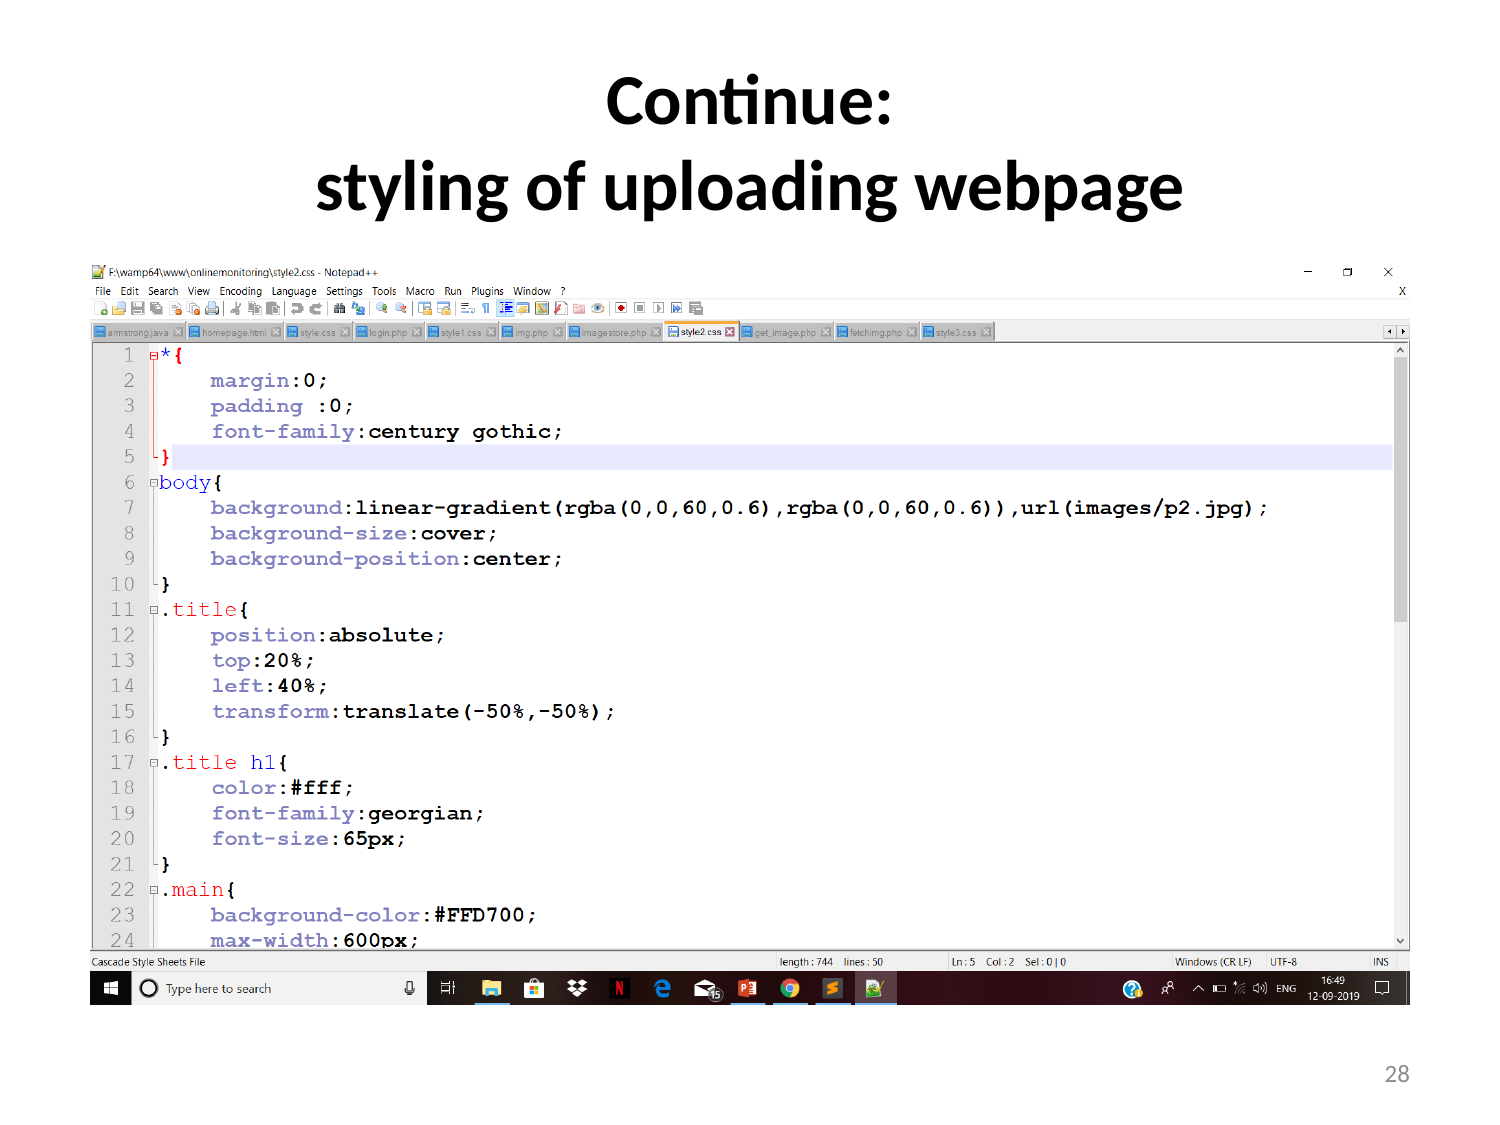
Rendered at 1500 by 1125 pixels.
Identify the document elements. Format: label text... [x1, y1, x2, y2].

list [89, 262, 1411, 1006]
title Continue: styling of uploading webpage [75, 45, 1425, 233]
slide_number 28 [1074, 1042, 1425, 1103]
